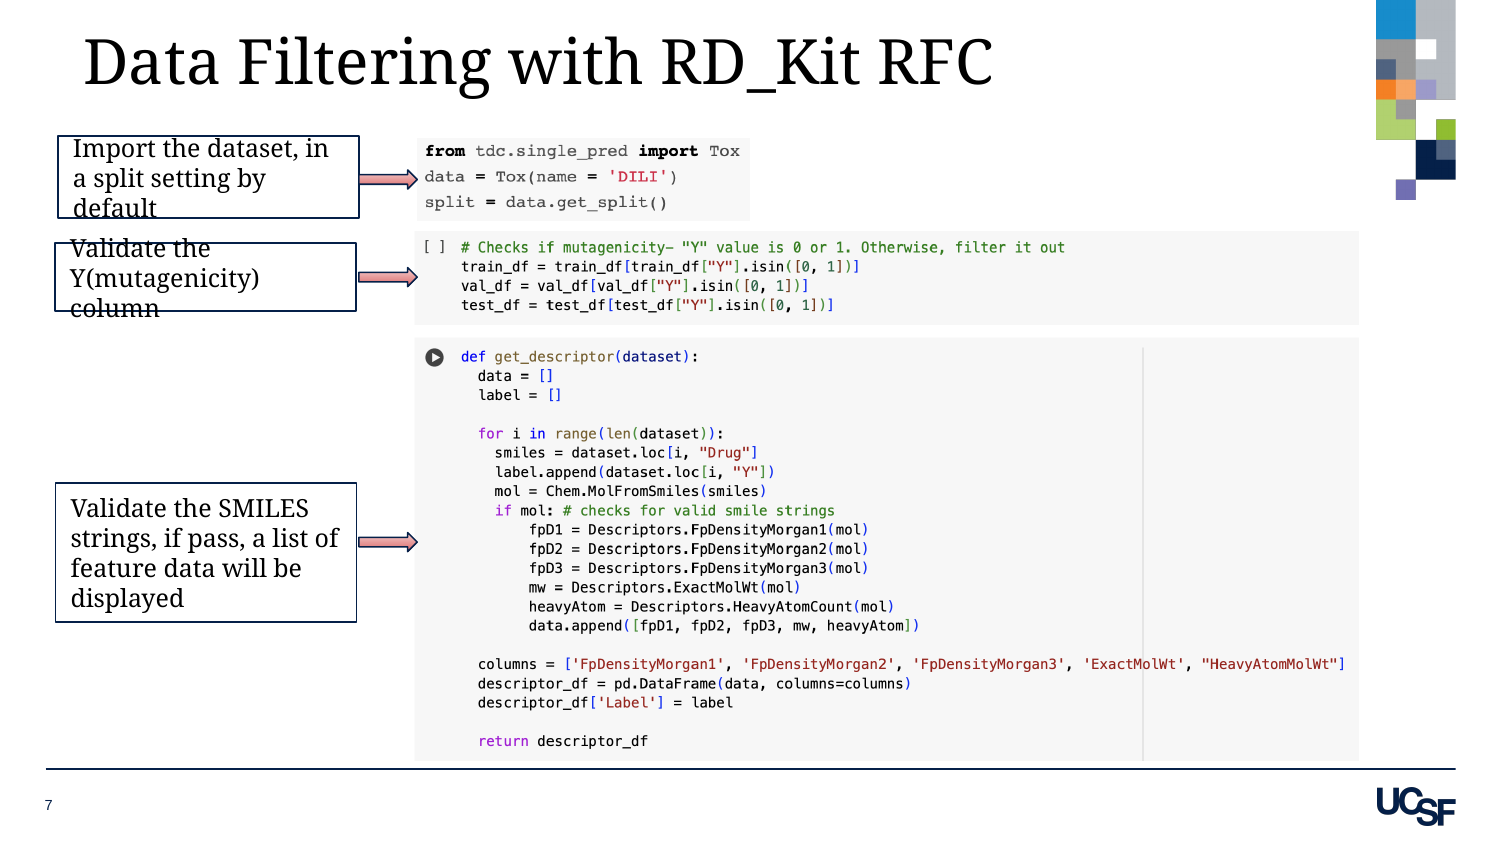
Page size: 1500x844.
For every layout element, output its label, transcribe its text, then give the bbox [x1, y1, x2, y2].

text_box Validate the Y(mutagenicity) column [54, 243, 356, 312]
text_box Import the dataset, in a split setting by default [57, 136, 359, 219]
title Data Filtering with RD_Kit RFC [68, 29, 1341, 105]
text_box [358, 537, 401, 547]
text_box Validate the SMILES strings, if pass, a list of feature data will be displayed [55, 483, 357, 623]
text_box [358, 169, 411, 190]
picture [1376, 0, 1456, 200]
picture [406, 231, 1360, 762]
slide_number ‹#› [44, 793, 85, 814]
picture [1377, 787, 1456, 826]
picture [416, 138, 751, 221]
text_box [358, 272, 401, 282]
